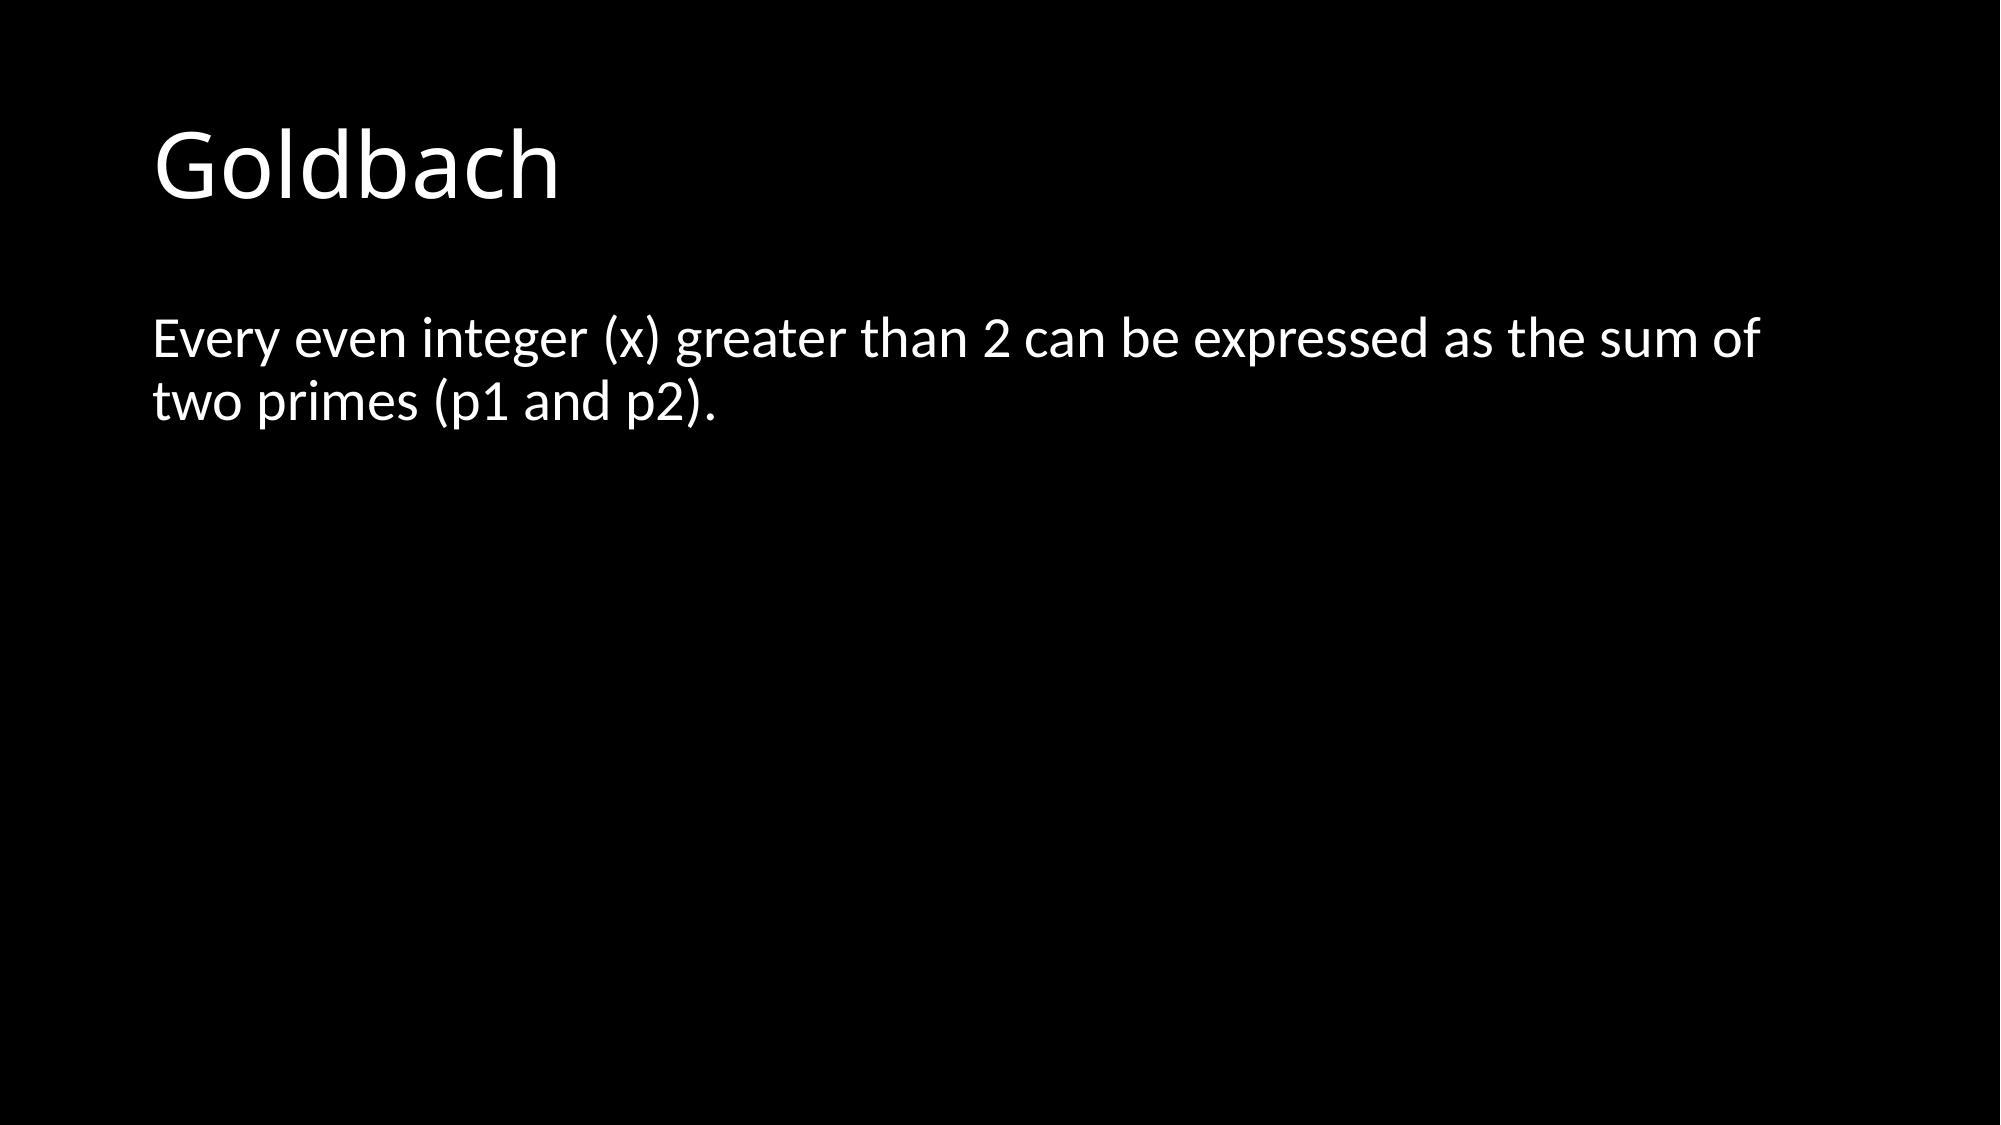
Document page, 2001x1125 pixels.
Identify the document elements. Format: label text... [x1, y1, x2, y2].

title Goldbach [137, 59, 1863, 278]
